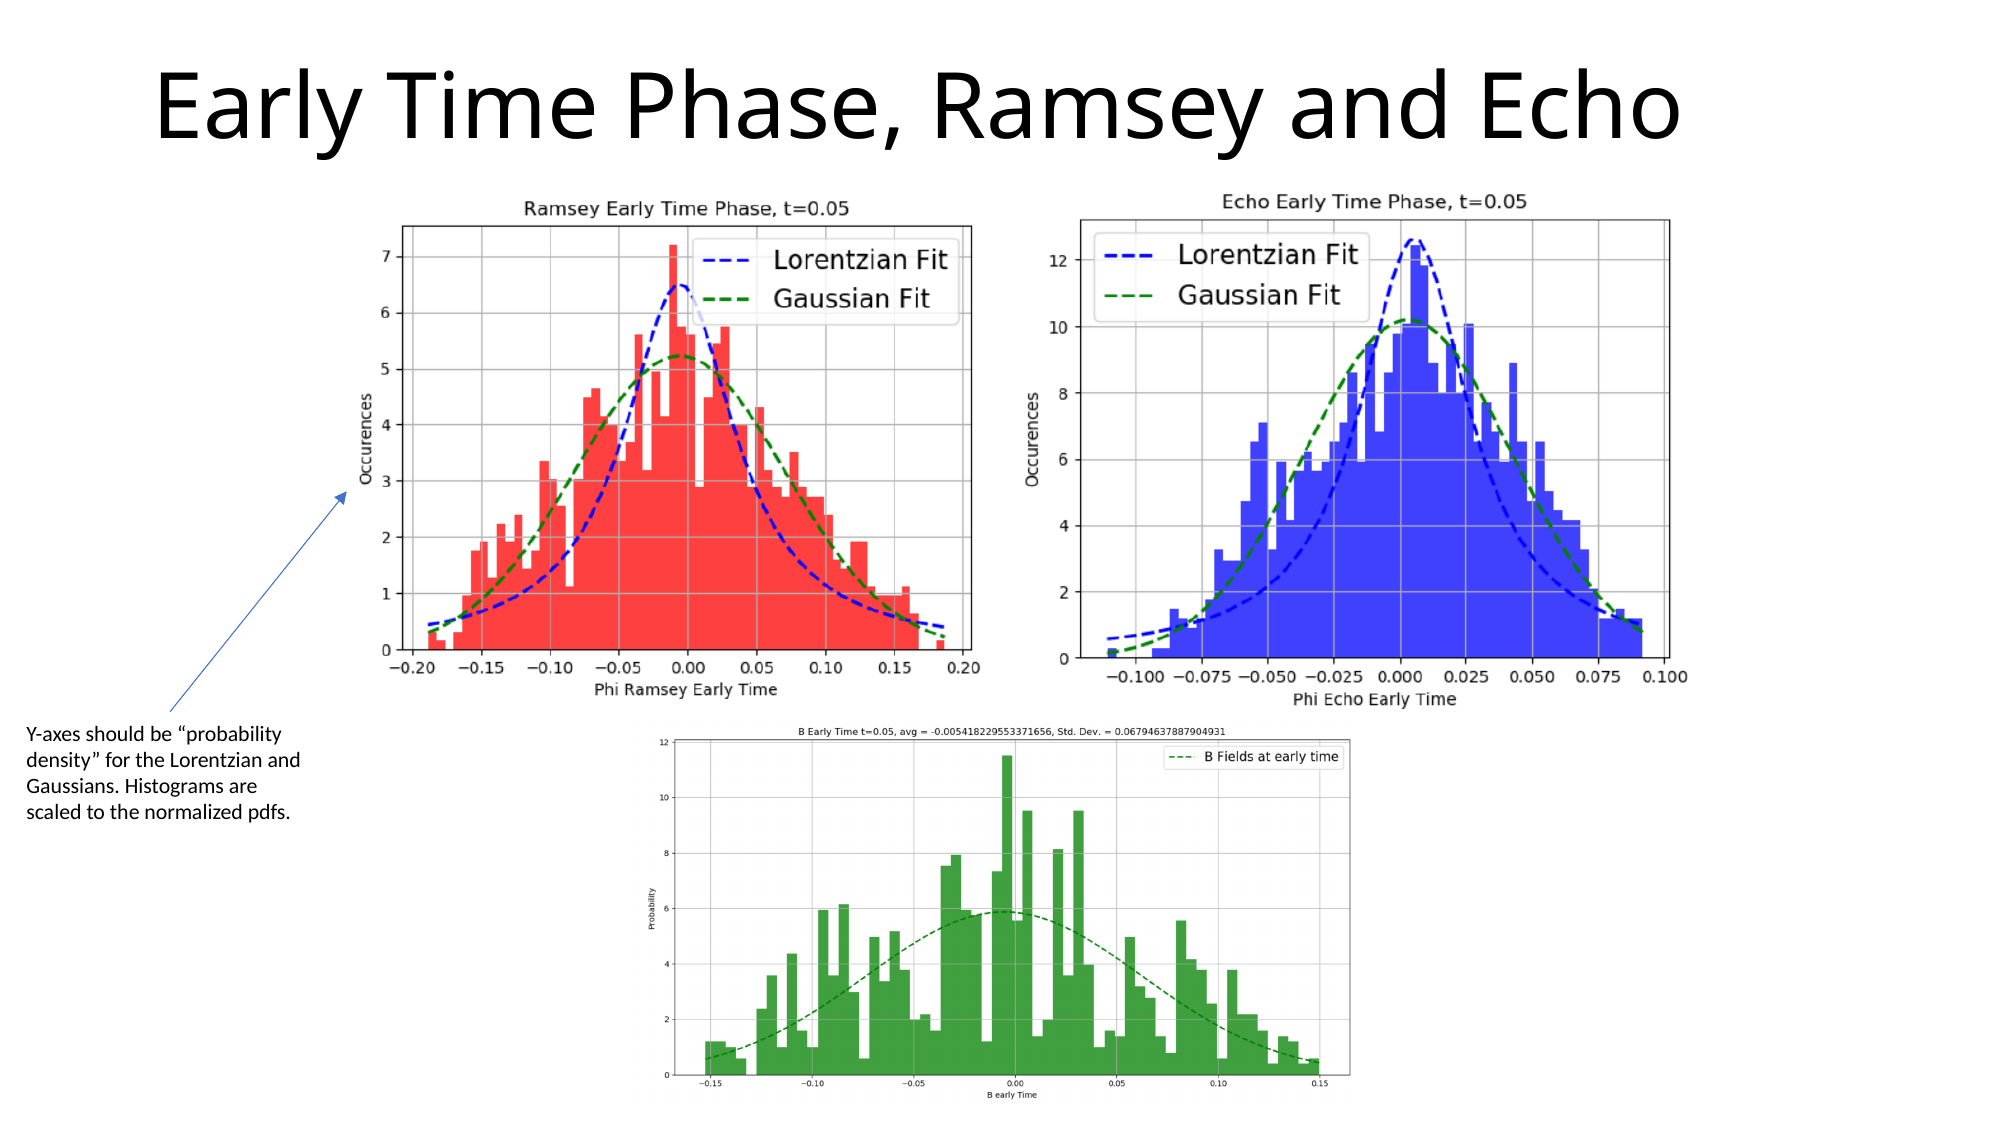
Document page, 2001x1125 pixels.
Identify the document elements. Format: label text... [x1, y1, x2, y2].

picture [1023, 182, 1706, 713]
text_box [169, 491, 347, 712]
picture [635, 718, 1365, 1113]
title Early Time Phase, Ramsey and Echo [137, 0, 1863, 218]
picture [328, 183, 995, 700]
text_box Y-axes should be “probability density” for the Lorentzian and Gaussians. Histograms are scaled to the normalized pdfs. [11, 711, 329, 832]
